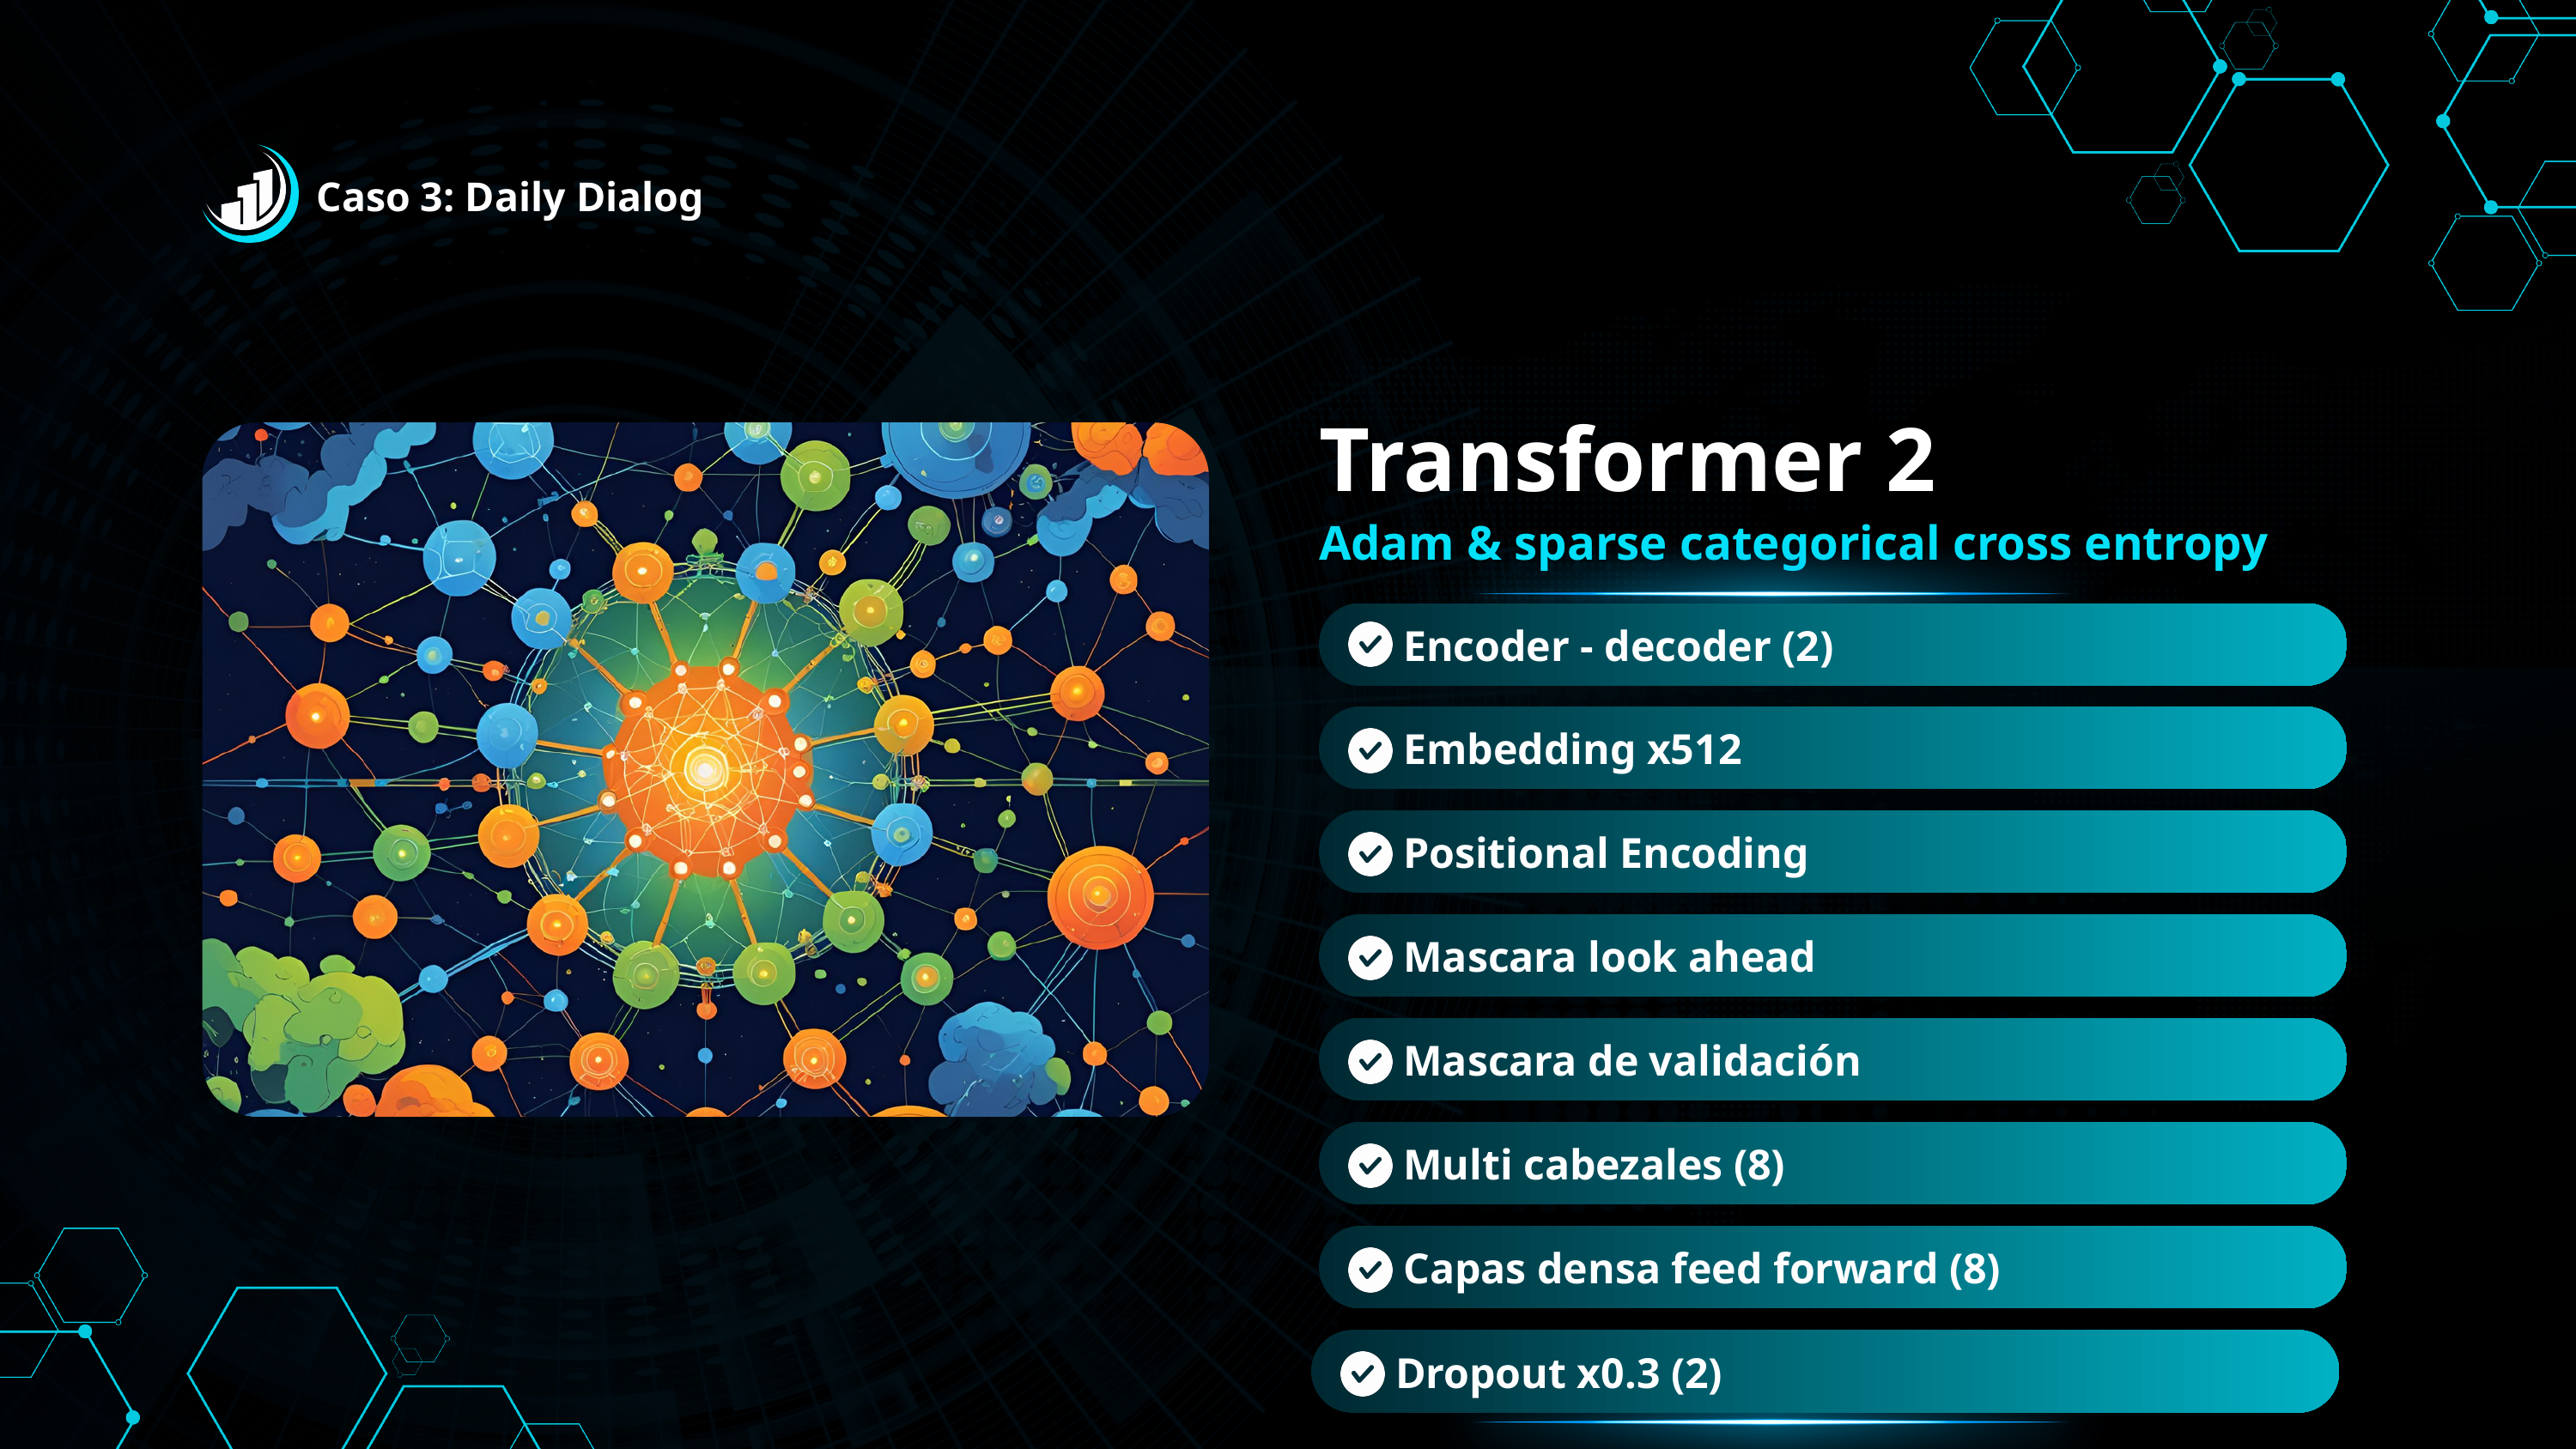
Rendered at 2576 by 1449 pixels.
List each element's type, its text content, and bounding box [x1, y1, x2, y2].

text_box [0, 1228, 607, 1449]
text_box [1318, 603, 2348, 686]
text_box [0, 0, 2576, 1449]
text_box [1318, 706, 2348, 790]
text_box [1318, 1017, 2348, 1101]
text_box [1969, 0, 2576, 311]
text_box Adam & sparse categorical cross entropy [1319, 508, 2332, 570]
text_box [202, 421, 1210, 1118]
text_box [1318, 809, 2348, 894]
text_box [1430, 533, 2111, 601]
text_box Caso 3: Daily Dialog [316, 167, 766, 220]
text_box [1318, 1121, 2348, 1205]
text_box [1310, 1330, 2340, 1413]
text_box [1318, 1225, 2348, 1309]
text_box Transformer 2 [1319, 386, 2332, 508]
text_box [202, 144, 299, 243]
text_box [1318, 913, 2348, 997]
text_box [1430, 1420, 2111, 1449]
